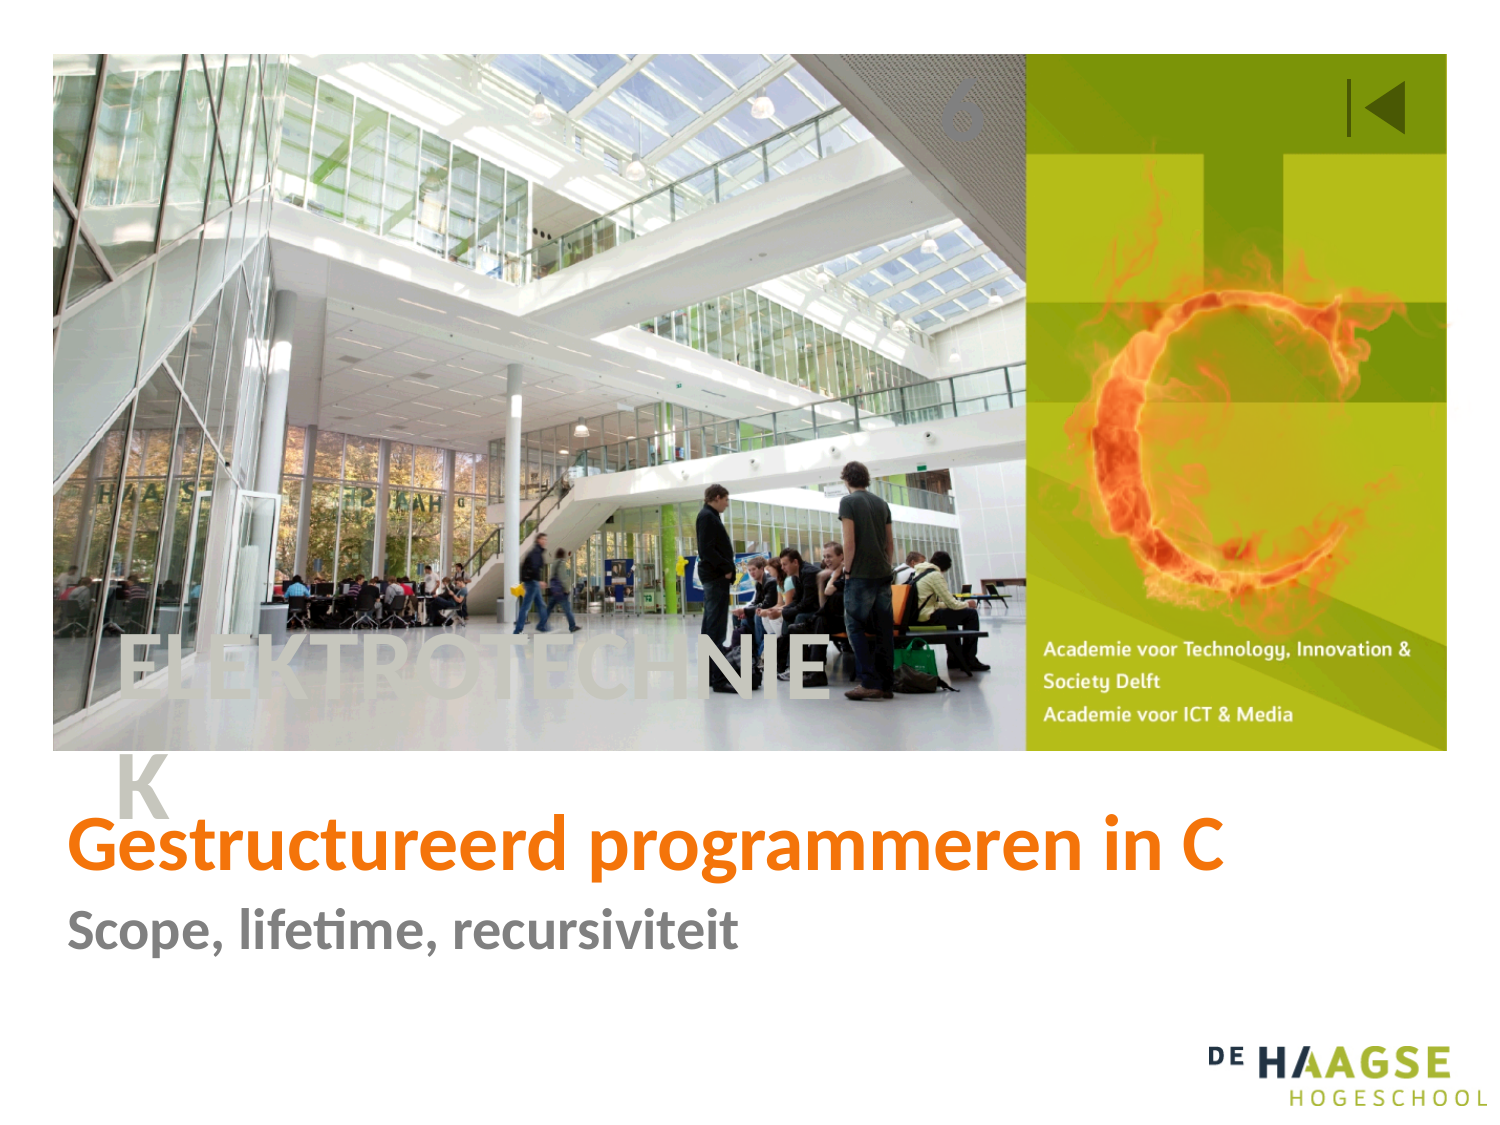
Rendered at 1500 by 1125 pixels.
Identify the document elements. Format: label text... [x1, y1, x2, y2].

picture [1209, 1046, 1487, 1106]
subtitle Scope, lifetime, recursiviteit [52, 883, 997, 978]
text_box 6 [924, 42, 984, 168]
picture [53, 54, 1477, 751]
